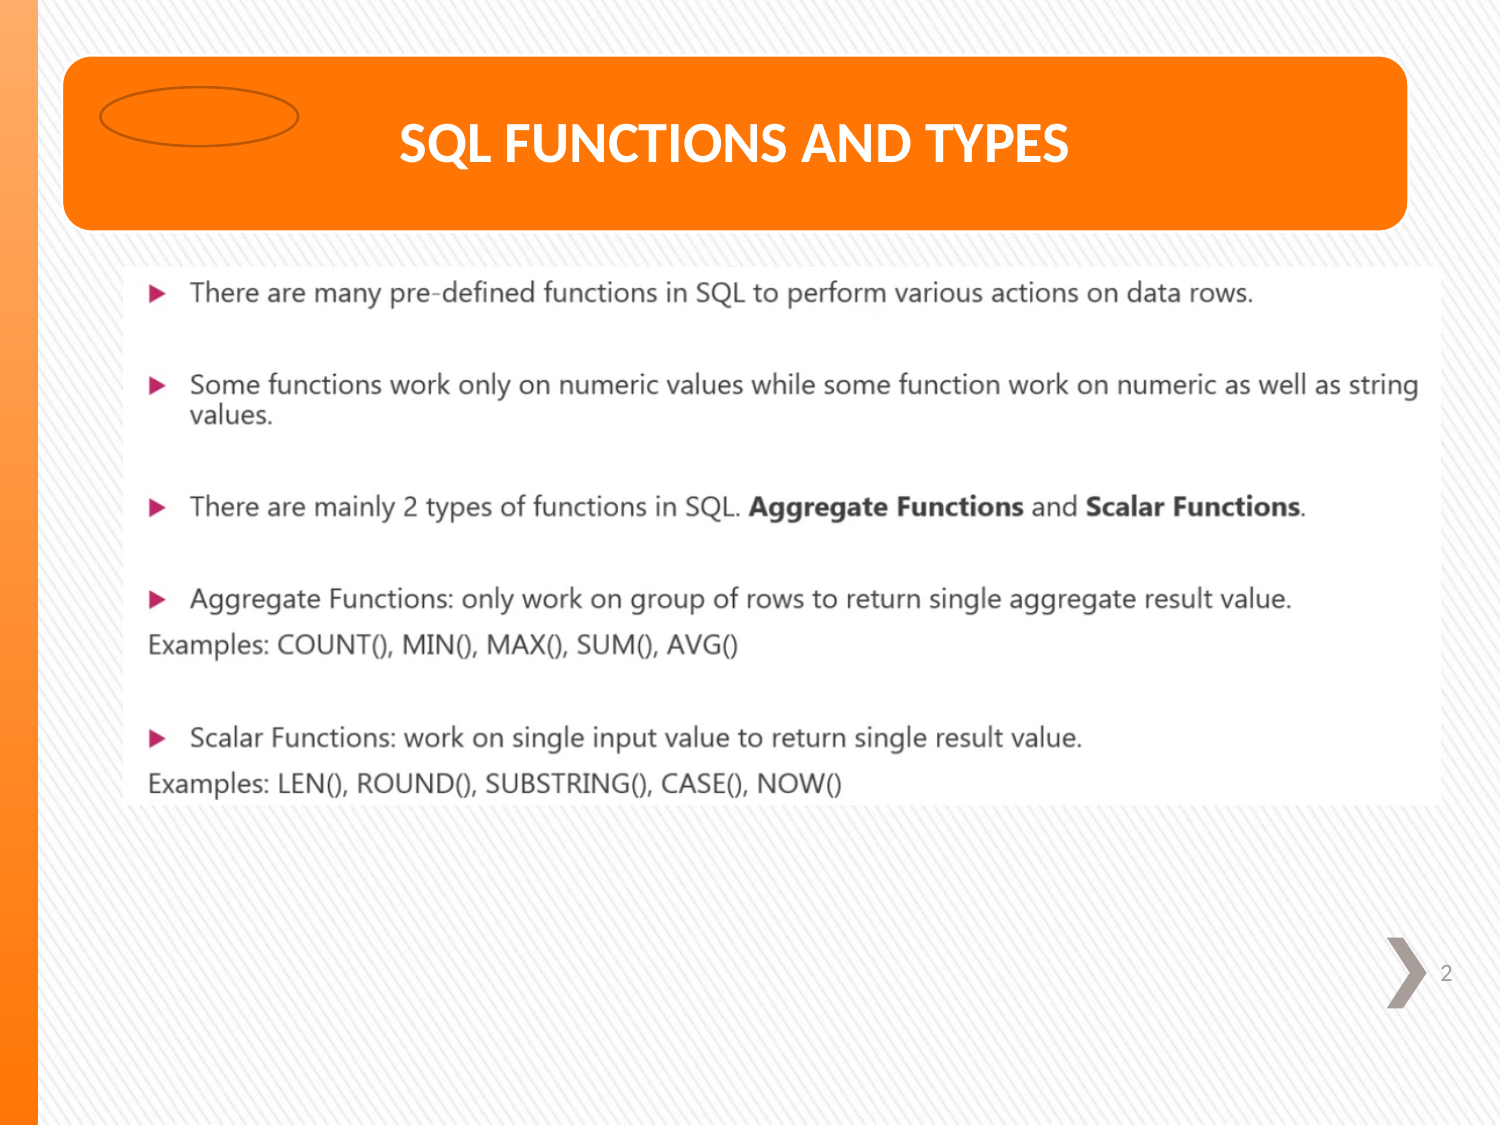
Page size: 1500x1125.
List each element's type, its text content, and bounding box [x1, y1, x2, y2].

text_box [61, 55, 1409, 232]
picture [37, 0, 1500, 1125]
slide_number 2 [1425, 941, 1488, 1002]
